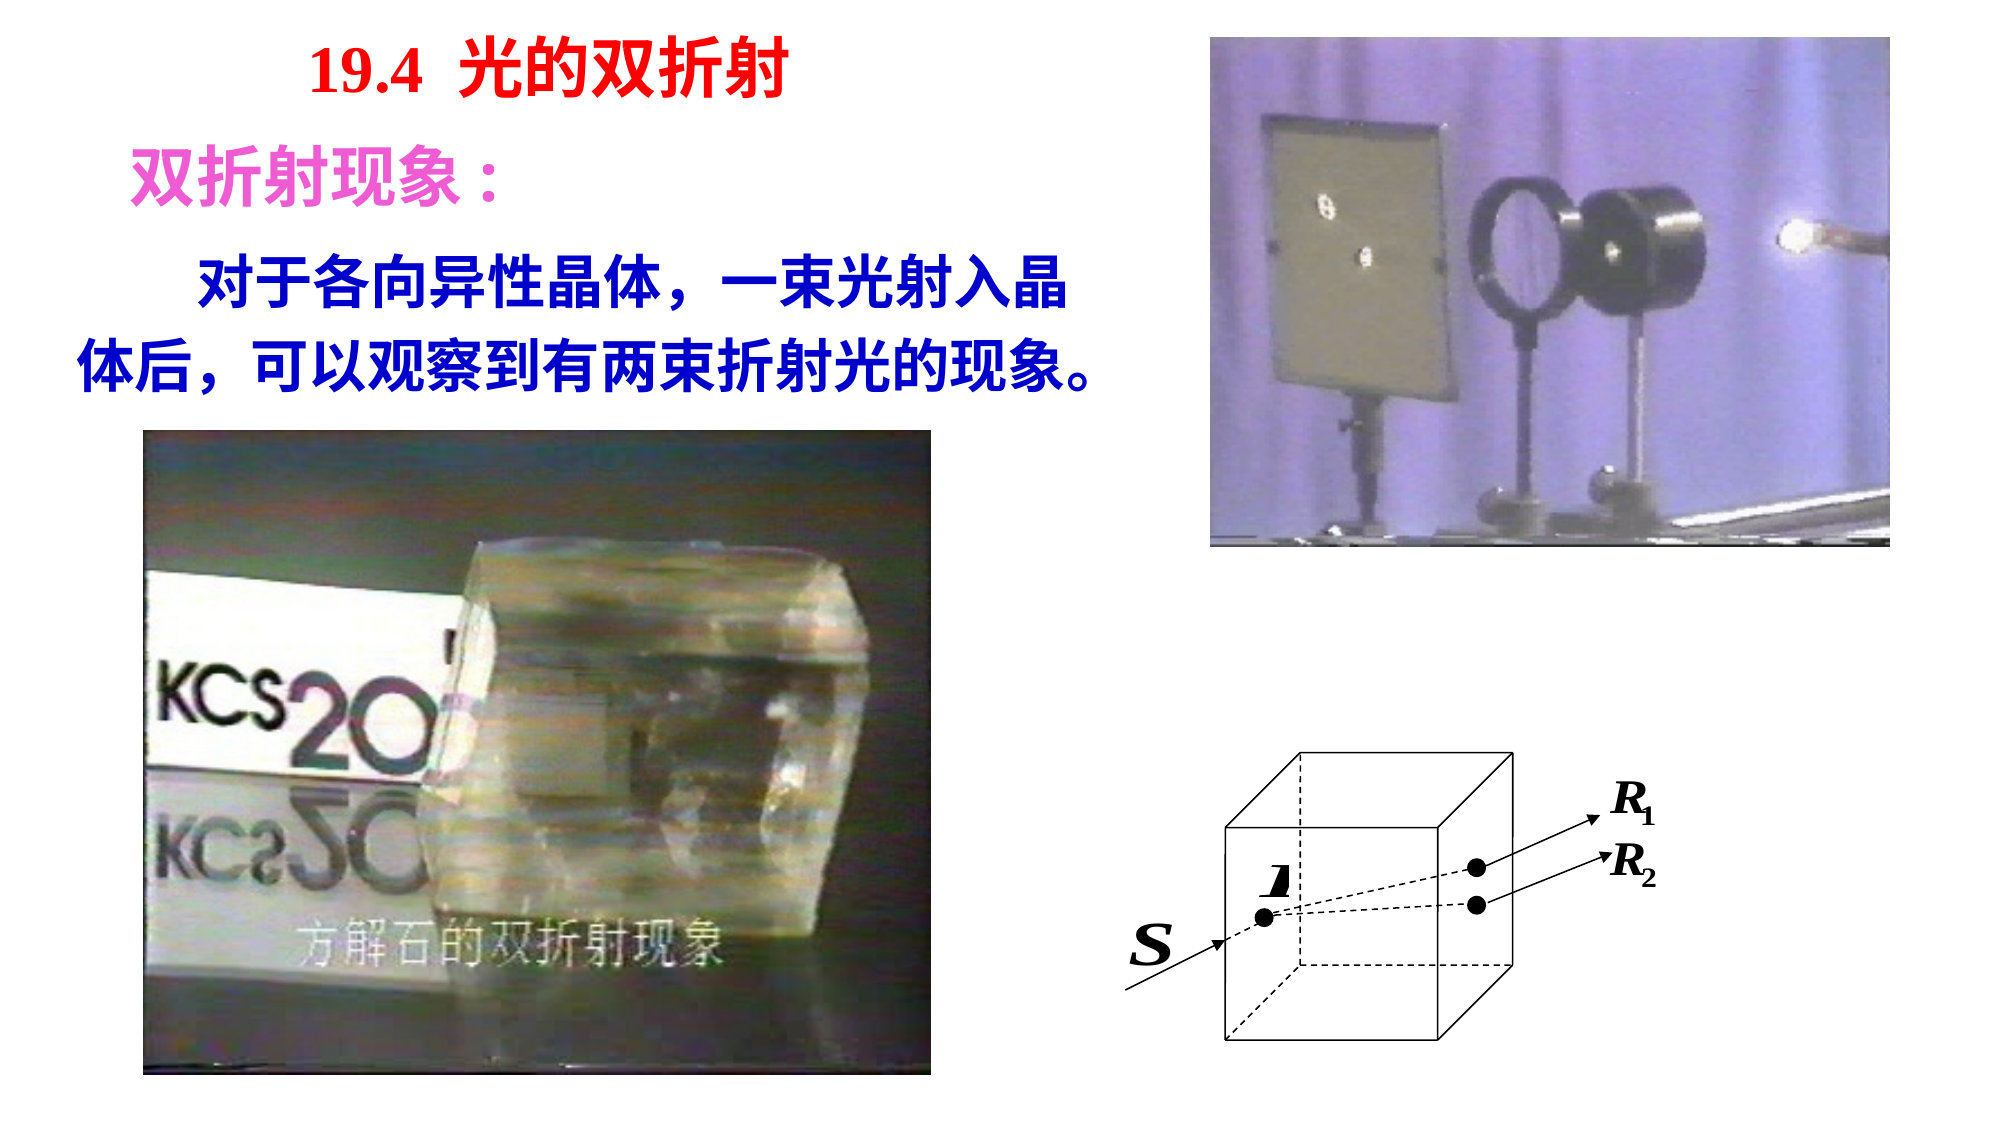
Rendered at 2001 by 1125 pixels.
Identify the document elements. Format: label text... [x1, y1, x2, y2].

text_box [1209, 36, 1891, 548]
text_box 19.4 光的双折射 [292, 18, 806, 113]
text_box 对于各向异性晶体，一束光射入晶体后，可以观察到有两束折射光的现象。 [61, 223, 1117, 407]
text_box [142, 429, 932, 1076]
text_box 双折射现象: [115, 127, 481, 223]
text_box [1116, 752, 1662, 1040]
